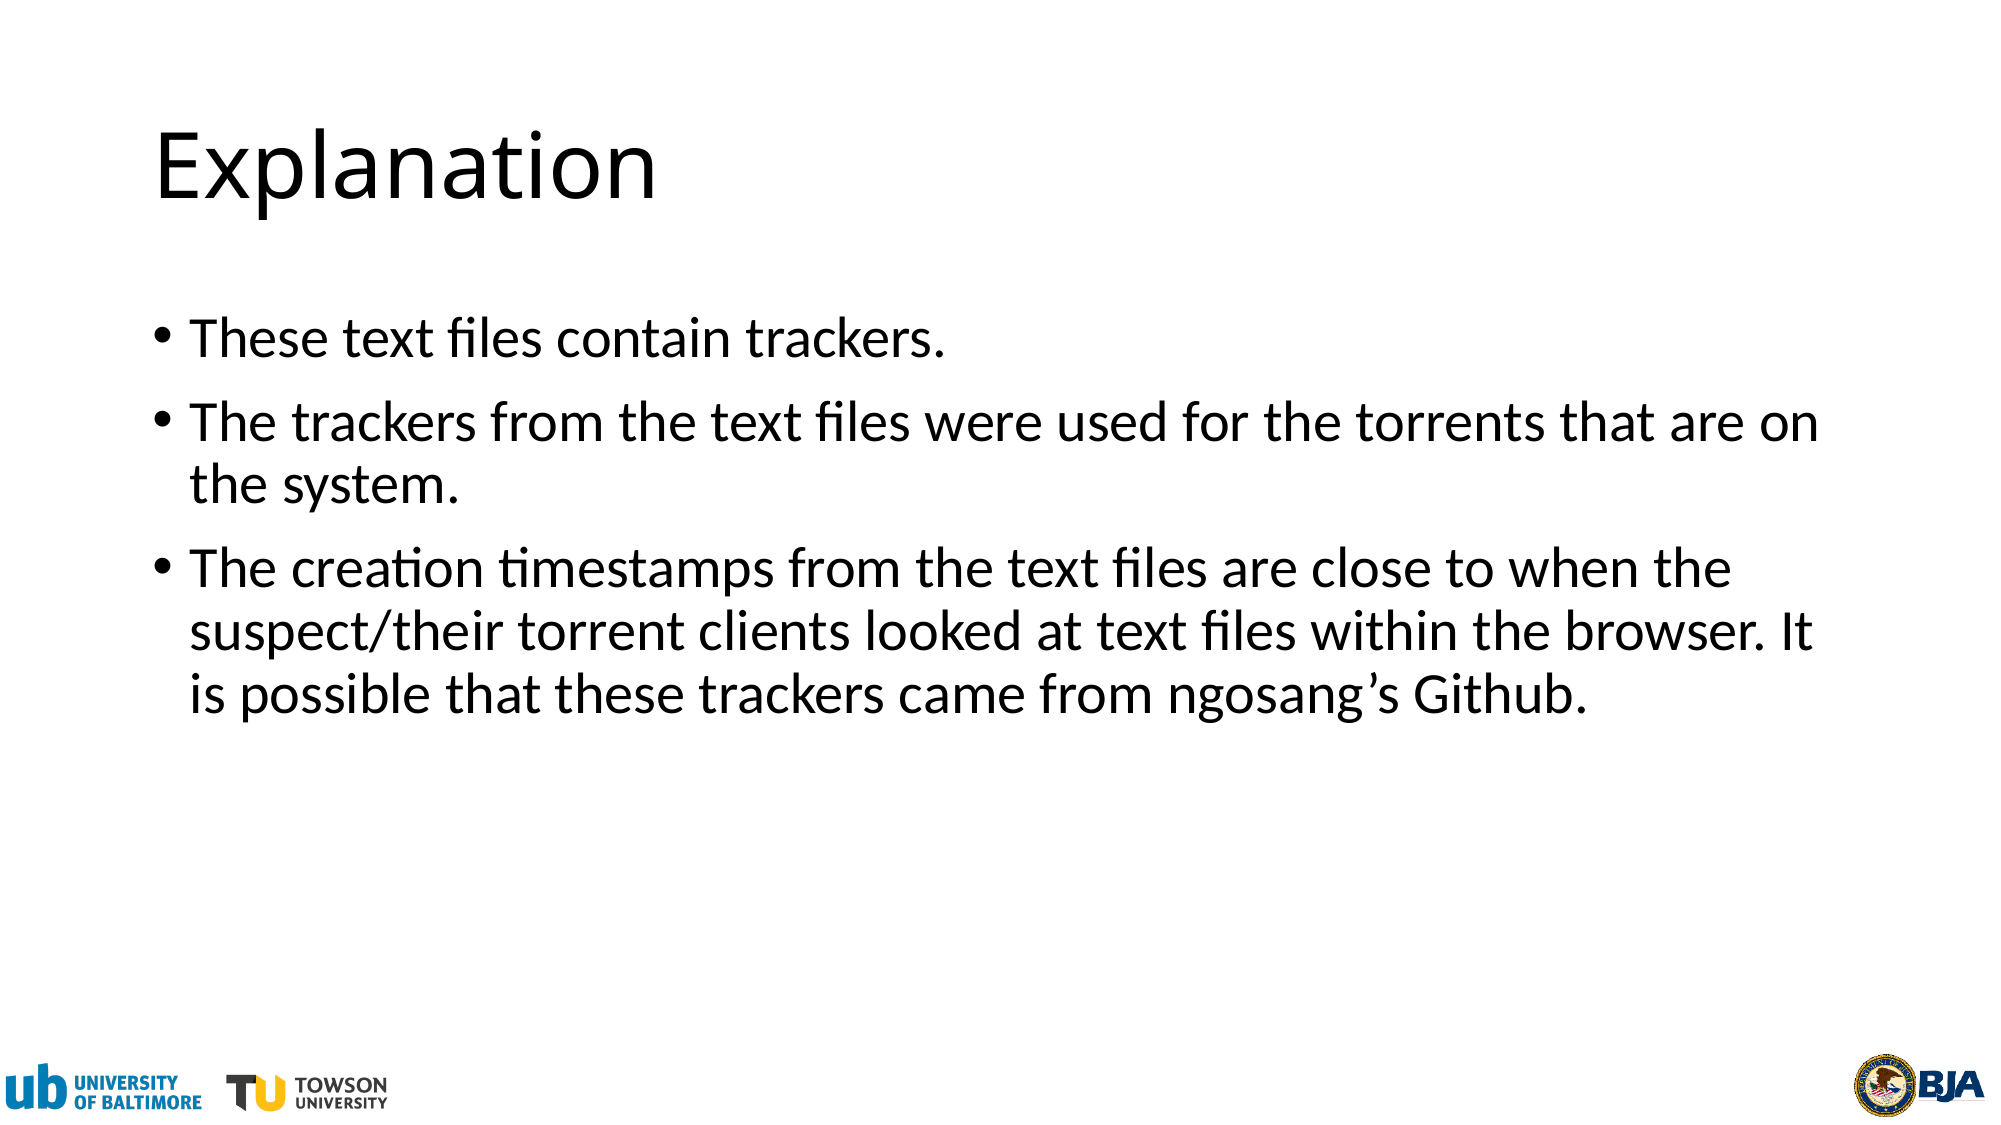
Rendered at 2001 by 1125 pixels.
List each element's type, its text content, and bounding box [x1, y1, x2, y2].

picture [0, 1031, 407, 1125]
title Explanation [137, 59, 1863, 278]
picture [1854, 1054, 1986, 1117]
list These text files contain trackers. The trackers from the text files were used for the torrents that are on the system. The creation timestamps from the text files are close to when the suspect/their torrent clients looked at text files within the browser. It is possible that these trackers came from ngosang’s Github. [137, 299, 1863, 1014]
